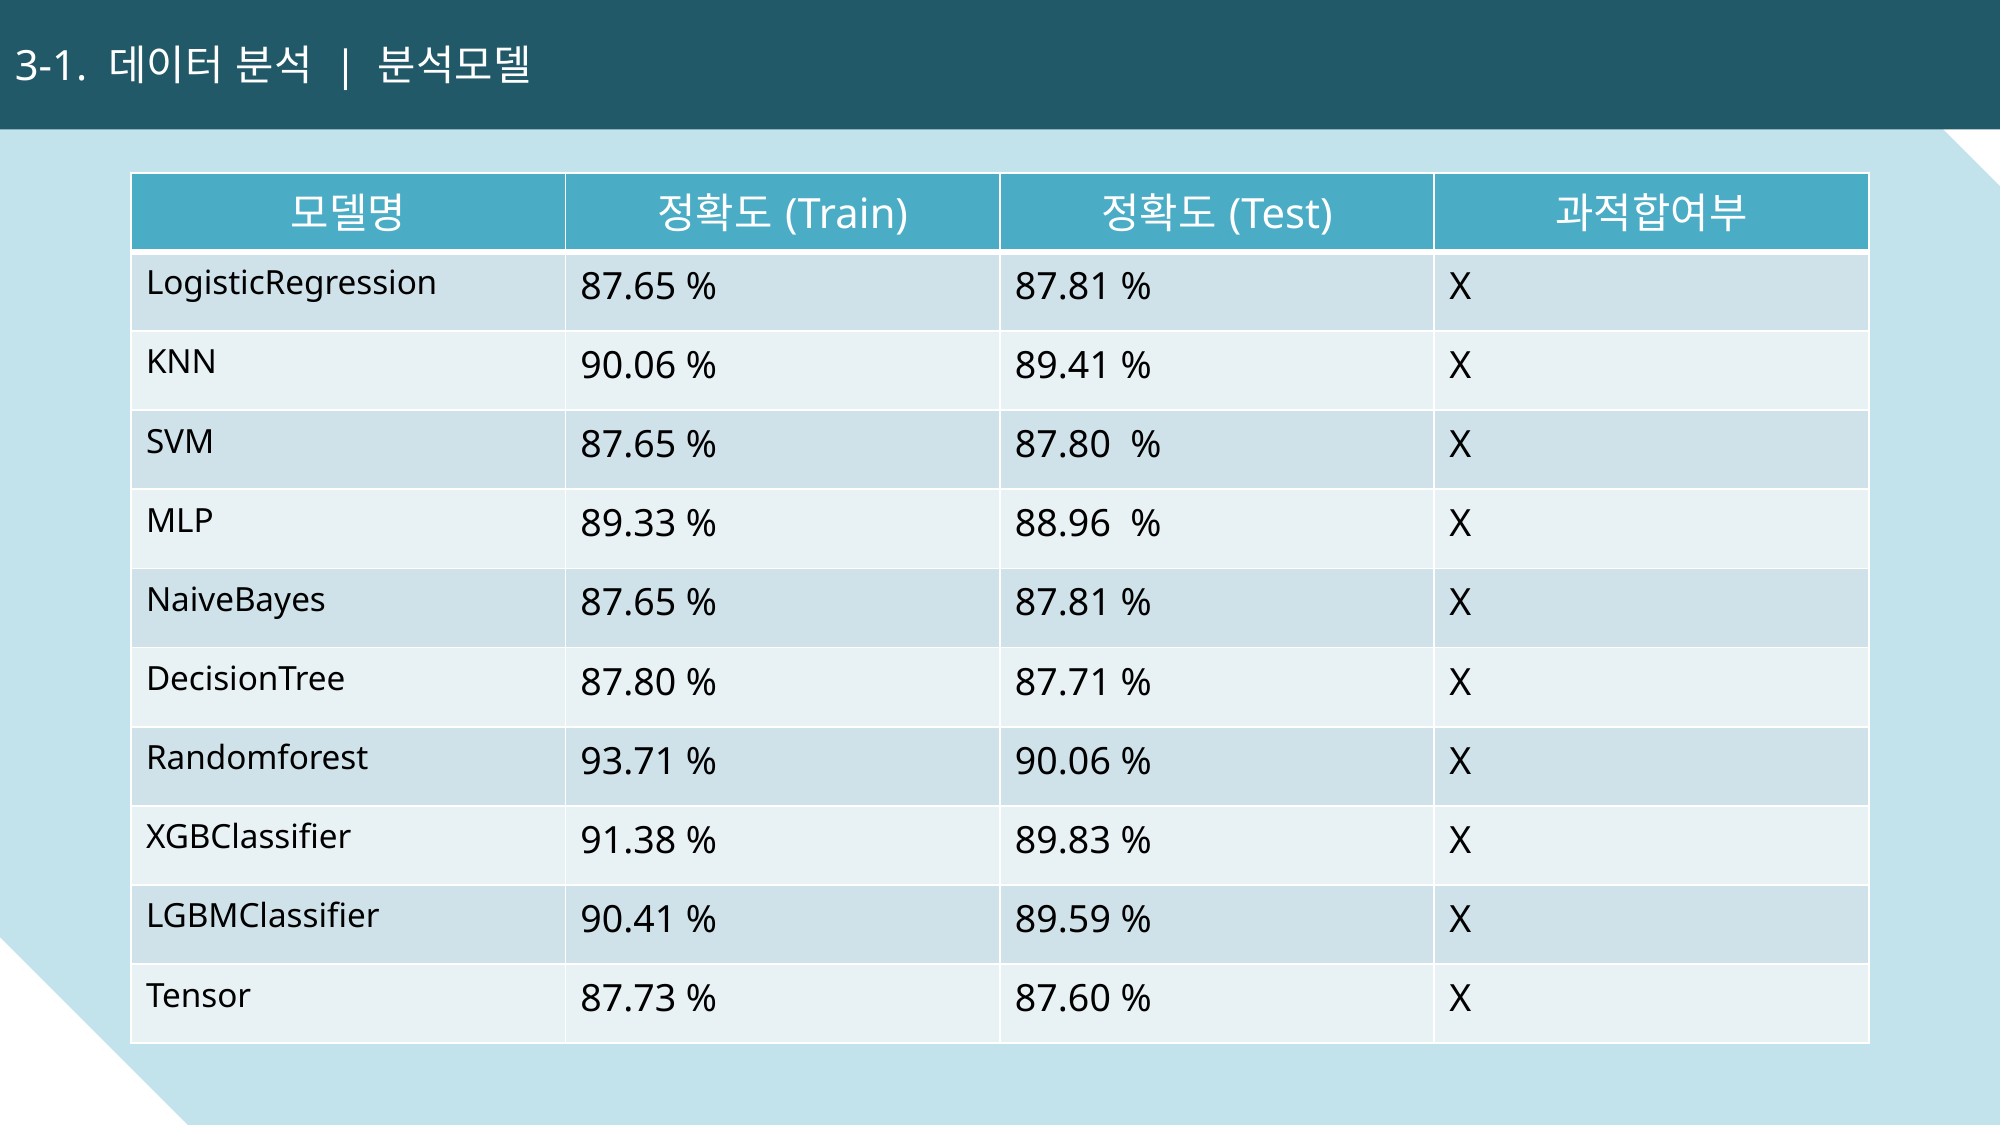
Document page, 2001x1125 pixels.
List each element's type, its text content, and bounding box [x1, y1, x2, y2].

table_cell 87.71 % [1001, 648, 1433, 726]
table_cell 87.81 % [1001, 255, 1433, 330]
table_cell X [1435, 411, 1868, 488]
table_cell 87.65 % [566, 255, 999, 330]
table_cell DecisionTree [132, 648, 565, 726]
table_cell 87.65 % [566, 411, 999, 488]
table_cell 89.41 % [1001, 332, 1433, 409]
table_cell 89.33 % [566, 490, 999, 568]
table_cell X [1435, 255, 1868, 330]
table_header 모델명 [132, 174, 565, 249]
text_box 3-1. 데이터 분석 | 분석모델 [0, 0, 2000, 132]
table_cell 87.80 % [566, 648, 999, 726]
table_cell Randomforest [132, 728, 565, 805]
table_header 정확도(Train) [566, 174, 999, 249]
table_cell LGBMClassifier [132, 886, 565, 963]
table_cell X [1435, 886, 1868, 963]
table_cell 87.65 % [566, 569, 999, 647]
table_cell 90.06 % [566, 332, 999, 409]
table_cell XGBClassifier [132, 807, 565, 884]
table_cell 88.96 % [1001, 490, 1433, 568]
table_cell 87.73 % [566, 965, 999, 1042]
table_cell 87.81 % [1001, 569, 1433, 647]
table_cell 90.06 % [1001, 728, 1433, 805]
table_cell 90.41 % [566, 886, 999, 963]
table_cell X [1435, 569, 1868, 647]
table_cell SVM [132, 411, 565, 488]
table_cell LogisticRegression [132, 255, 565, 330]
table_cell 87.60 % [1001, 965, 1433, 1042]
table_cell X [1435, 490, 1868, 568]
table_header 정확도(Test) [1001, 174, 1433, 249]
table_cell KNN [132, 332, 565, 409]
table_cell 87.80 % [1001, 411, 1433, 488]
table_cell X [1435, 332, 1868, 409]
table_cell 89.83 % [1001, 807, 1433, 884]
table_cell MLP [132, 490, 565, 568]
text_box [0, 132, 2000, 1125]
table_cell X [1435, 965, 1868, 1042]
table_cell X [1435, 807, 1868, 884]
table_header 과적합여부 [1435, 174, 1868, 249]
table_cell 89.59 % [1001, 886, 1433, 963]
table_cell Tensor [132, 965, 565, 1042]
table_cell X [1435, 648, 1868, 726]
table_cell X [1435, 728, 1868, 805]
table_cell 91.38 % [566, 807, 999, 884]
table_cell NaiveBayes [132, 569, 565, 647]
table_cell 93.71 % [566, 728, 999, 805]
